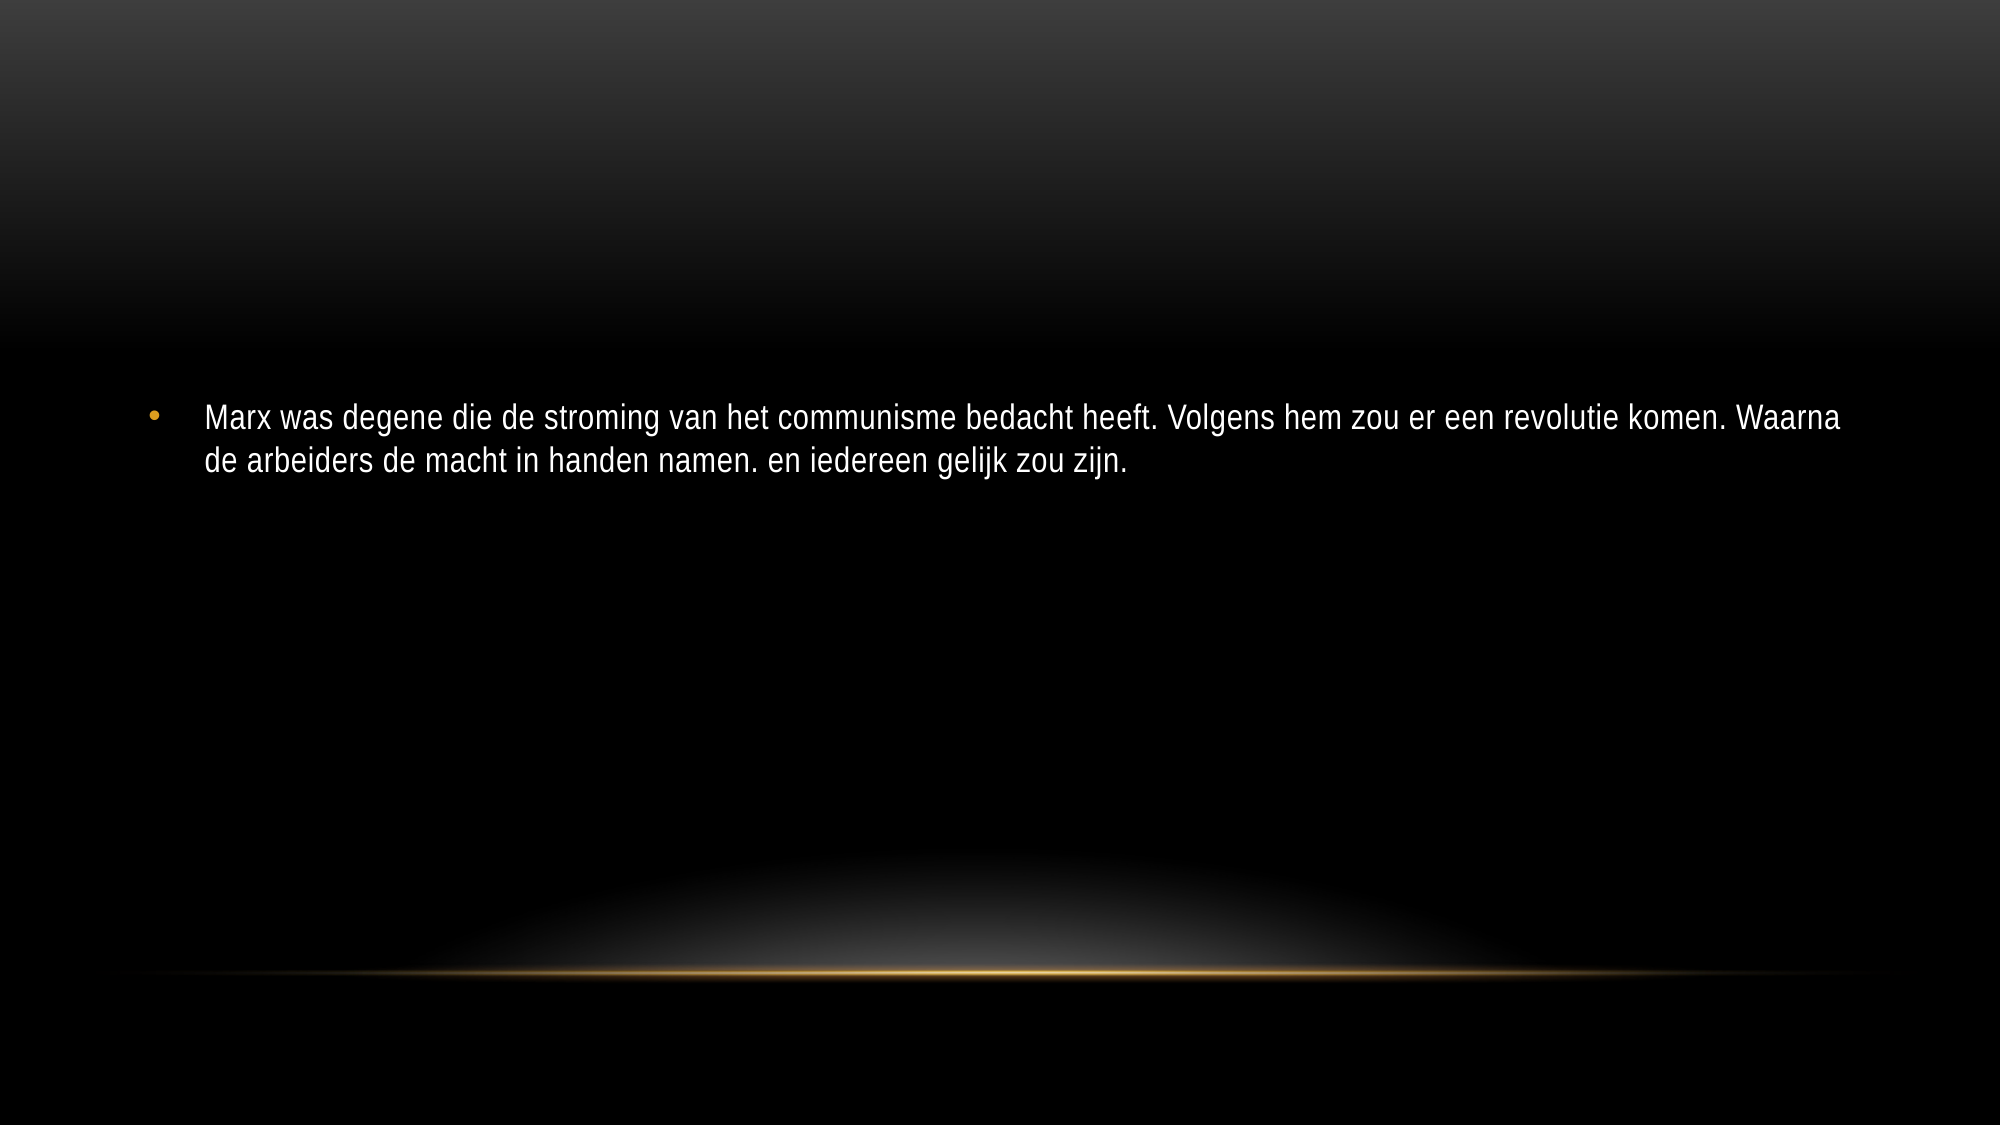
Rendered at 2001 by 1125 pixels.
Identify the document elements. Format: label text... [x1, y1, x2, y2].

list Marx was degene die de stroming van het communisme bedacht heeft. Volgens hem zou er een revolutie komen. Waarna de arbeiders de macht in handen namen. en iedereen gelijk zou zijn. [133, 262, 1867, 938]
picture [0, 0, 2000, 1125]
